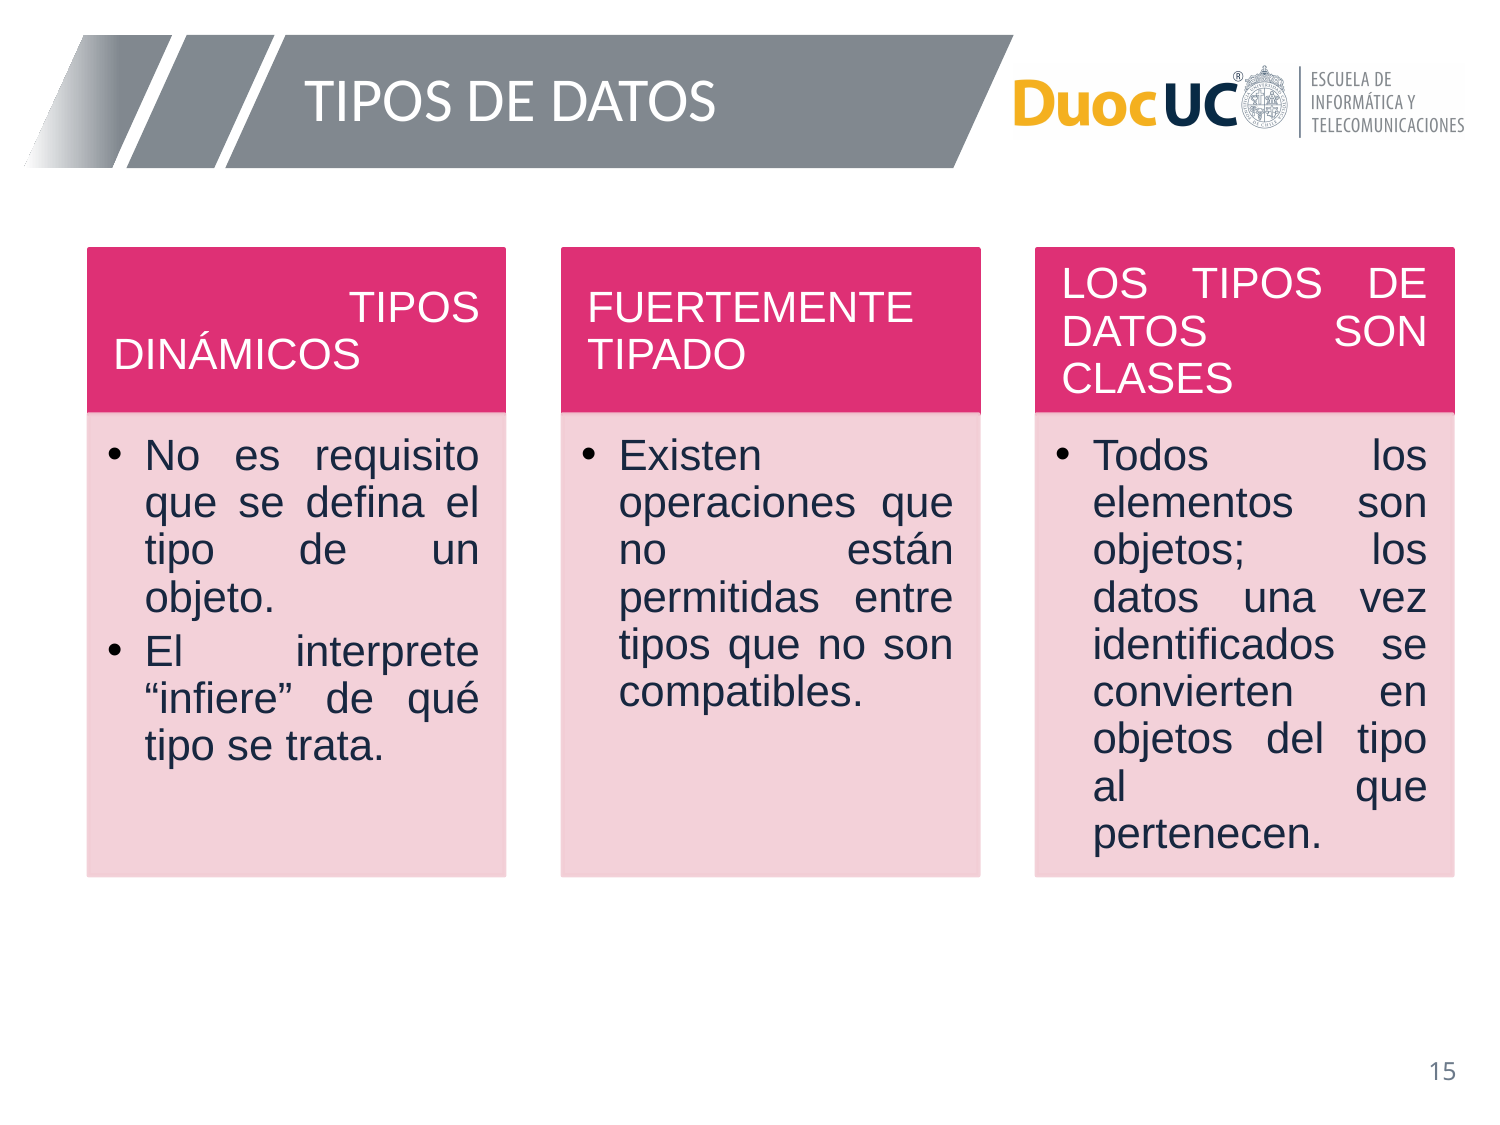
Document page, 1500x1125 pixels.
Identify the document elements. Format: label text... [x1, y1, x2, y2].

picture [1013, 63, 1465, 140]
title TIPOS DE DATOS [289, 34, 993, 169]
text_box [87, 228, 1454, 897]
